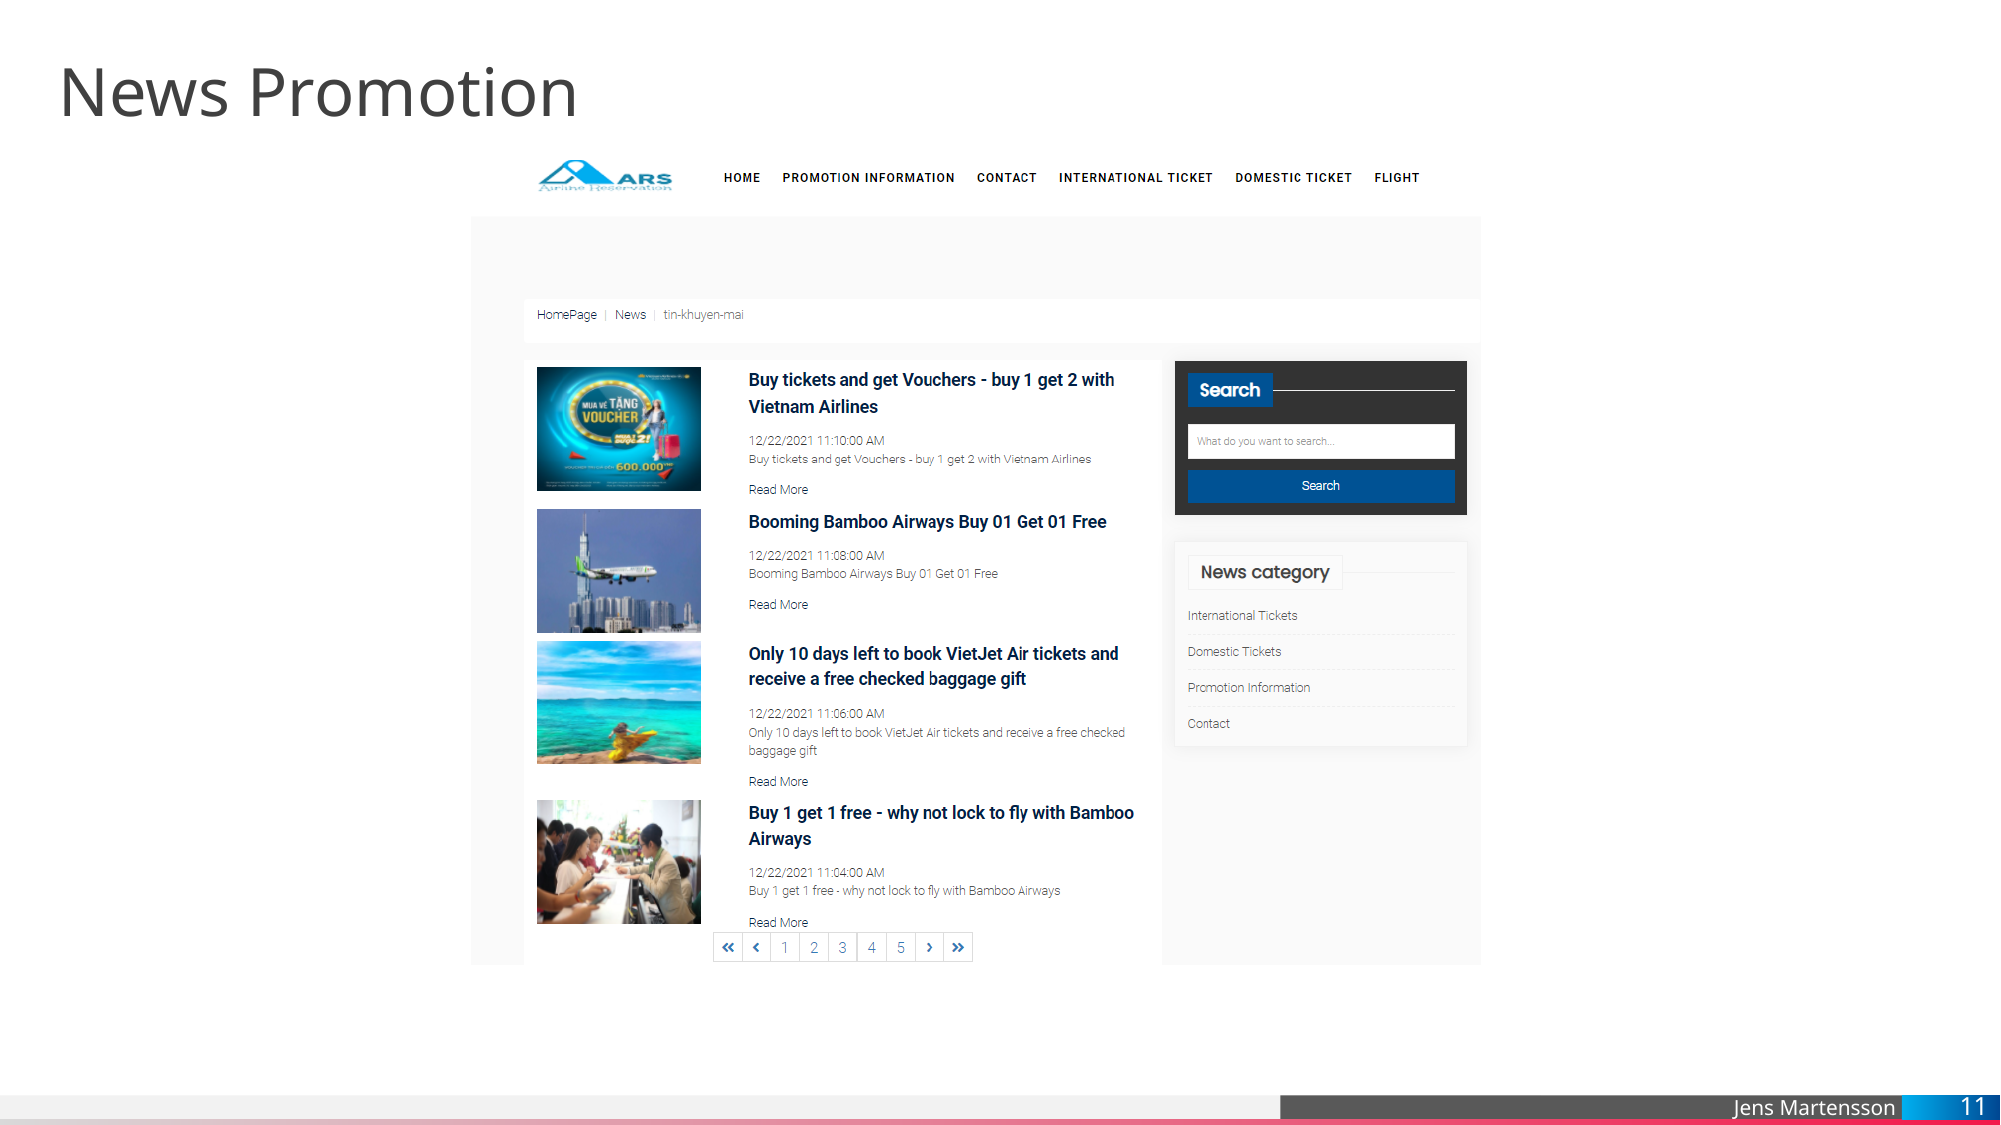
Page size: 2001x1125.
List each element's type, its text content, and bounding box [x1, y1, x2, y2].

slide_number 11 [1901, 1095, 2000, 1120]
picture [569, 162, 584, 172]
picture [471, 160, 1482, 965]
title News Promotion [59, 59, 1942, 148]
